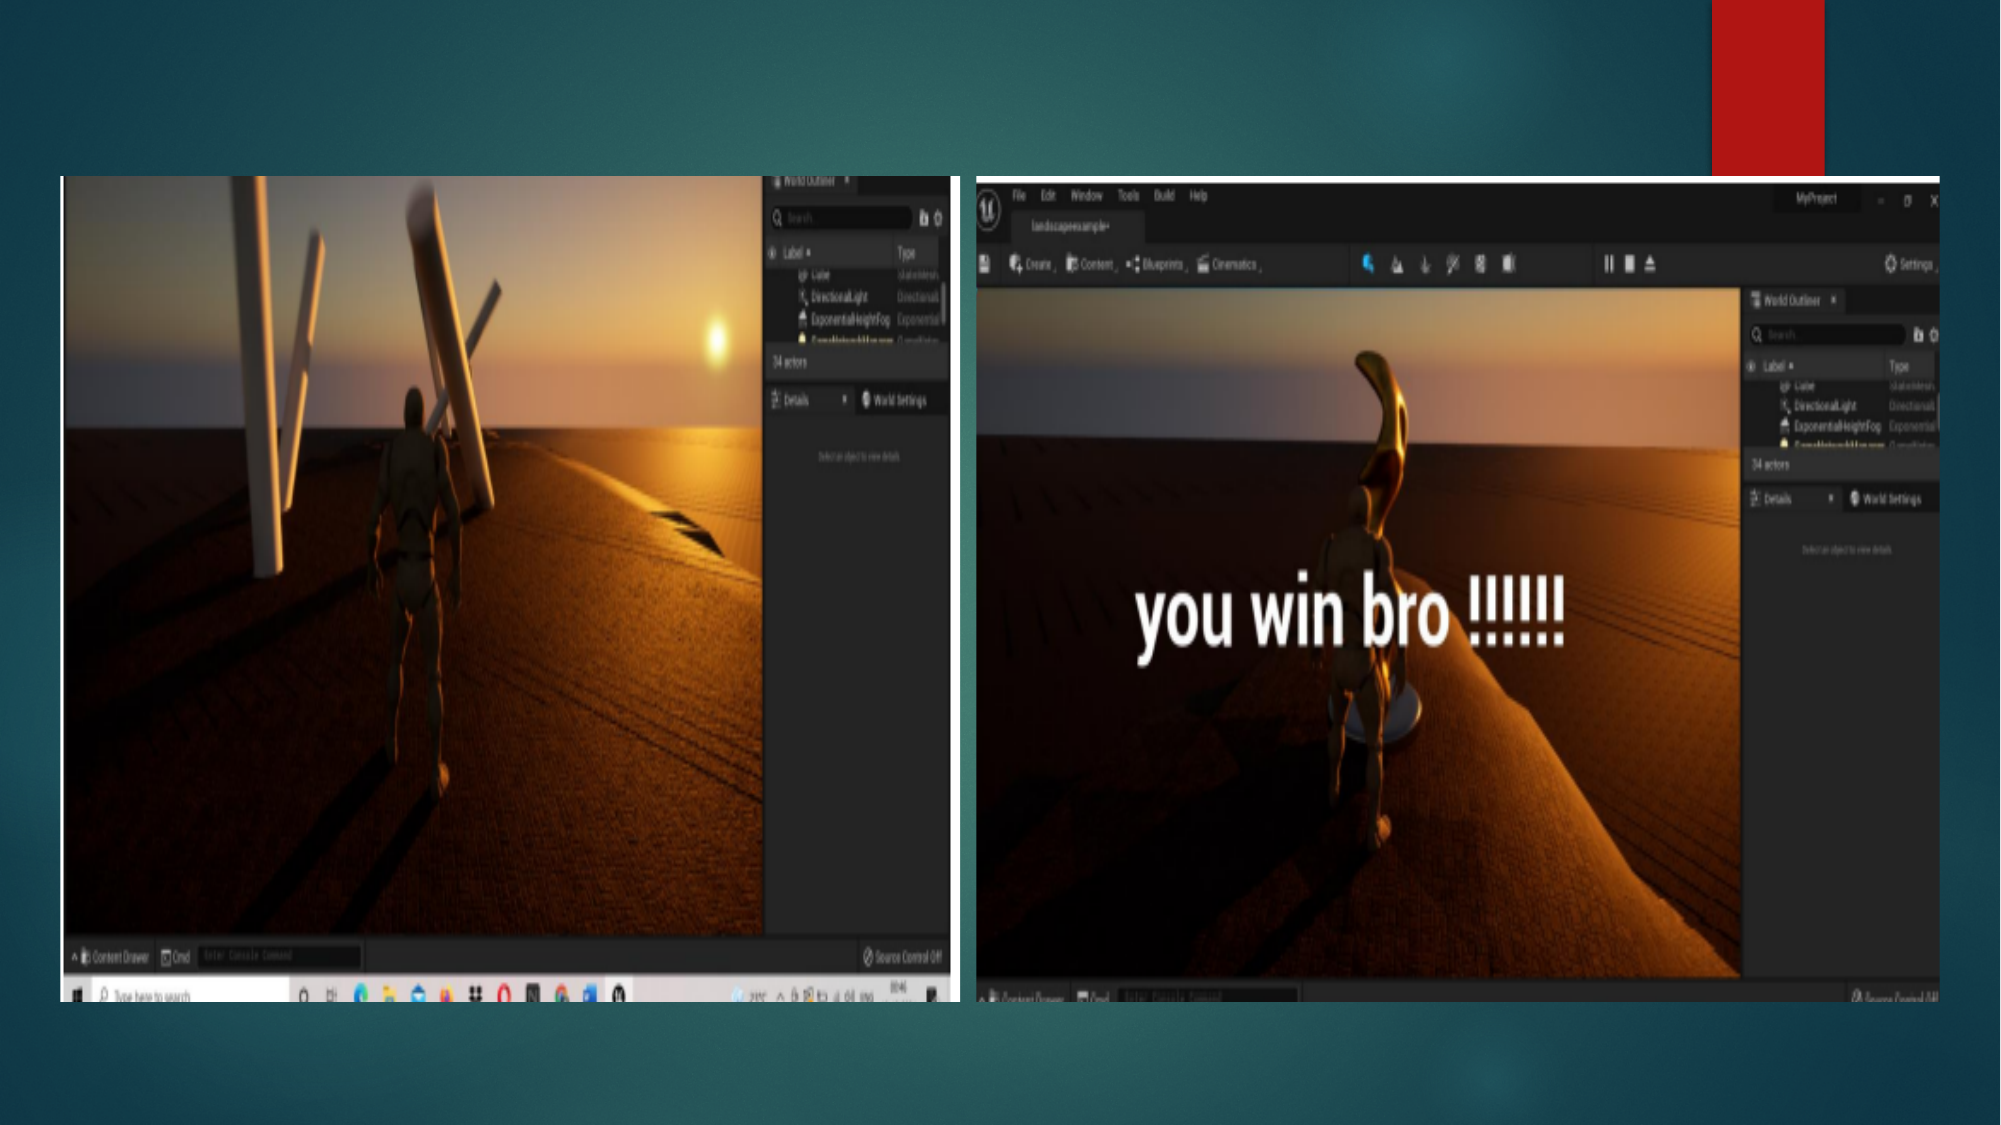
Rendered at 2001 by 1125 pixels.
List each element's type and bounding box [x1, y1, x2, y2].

picture [0, 176, 961, 1125]
picture [976, 0, 1940, 1125]
